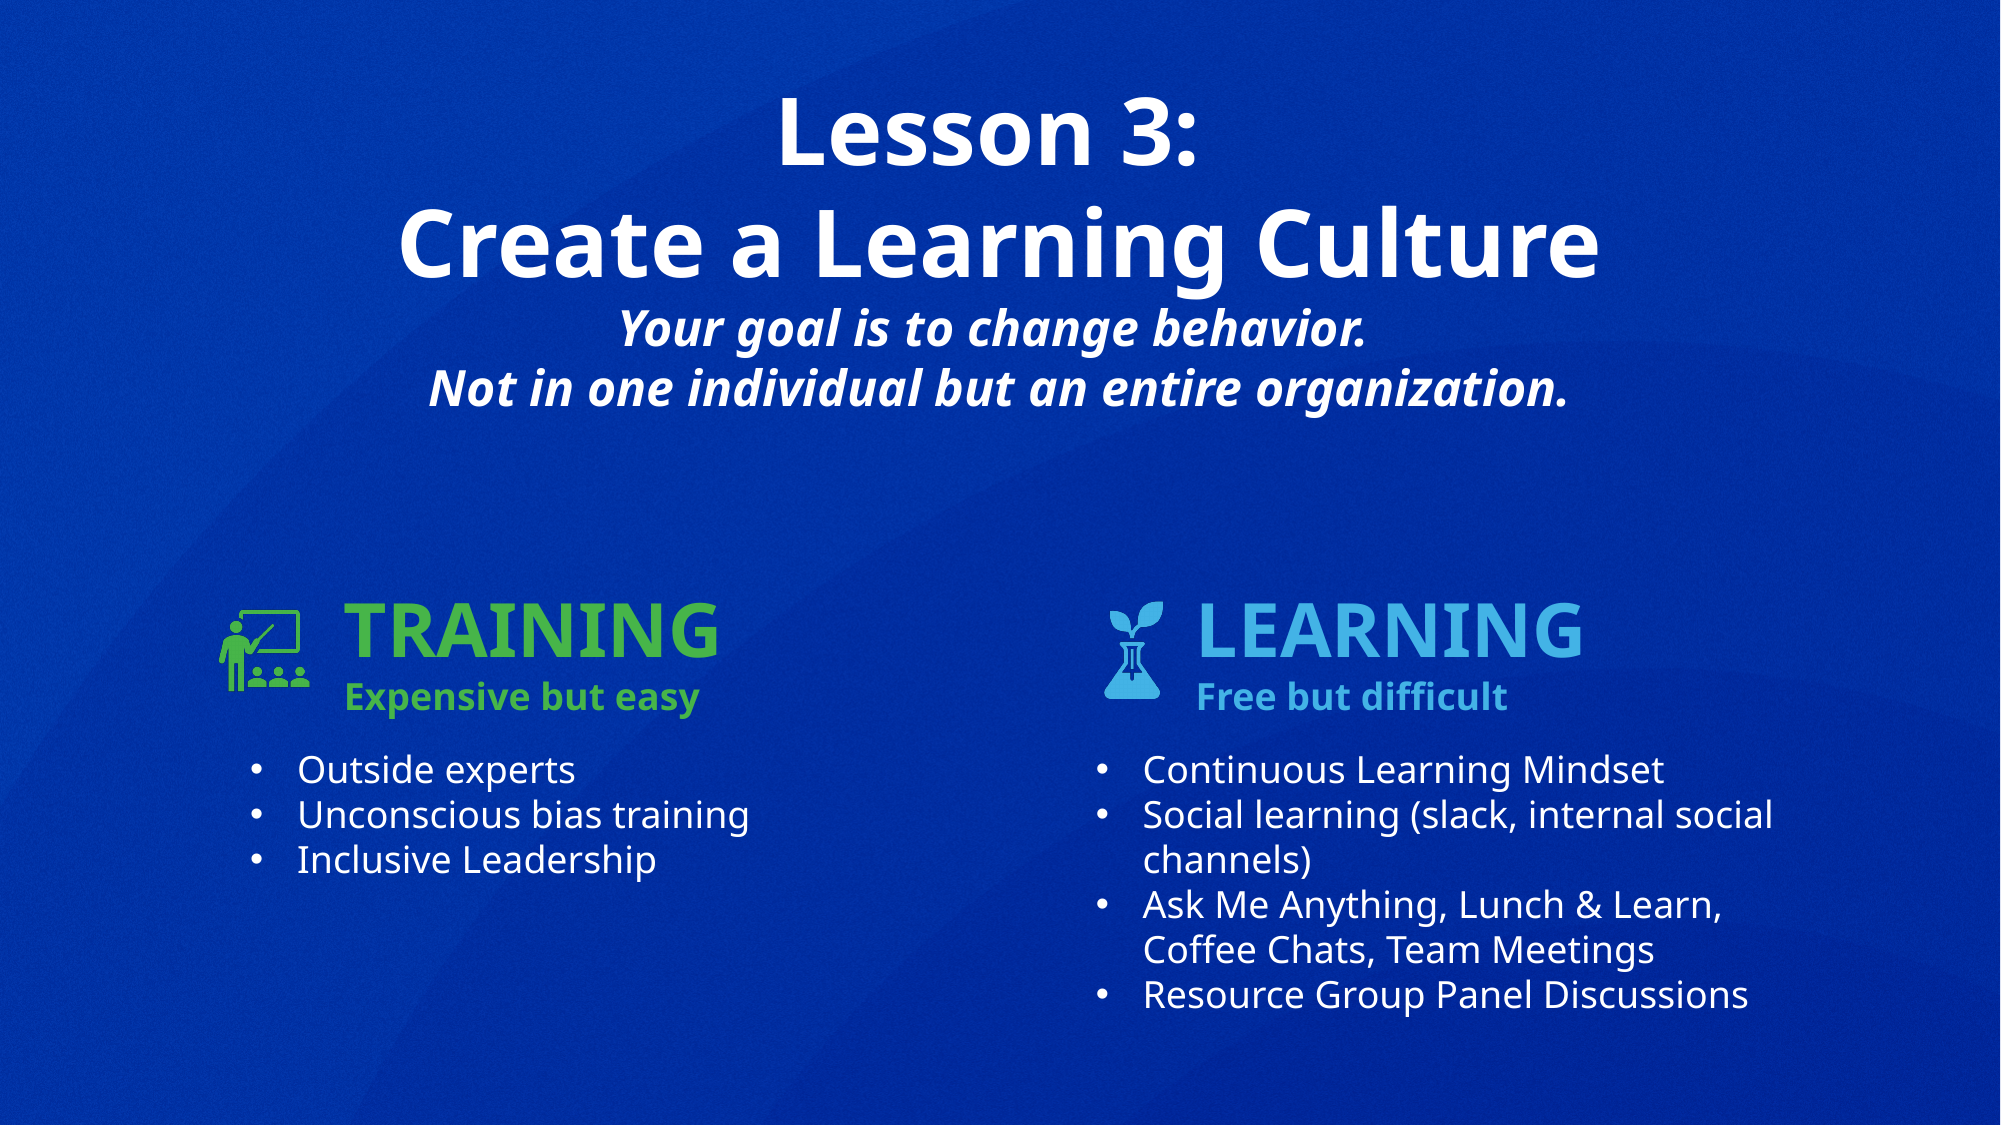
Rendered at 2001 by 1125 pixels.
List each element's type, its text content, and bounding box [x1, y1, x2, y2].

text_box Outside experts Unconscious bias training Inclusive Leadership [235, 738, 811, 889]
picture [0, 0, 2001, 1125]
text_box TRAINING Expensive but easy [343, 582, 818, 701]
text_box Continuous Learning Mindset Social learning (slack, internal social channels) Ask Me Anything, Lunch & Learn, Coffee Chats, Team Meetings Resource Group Panel Discussions [1081, 738, 1846, 1024]
title Lesson 3: Create a Learning Culture Your goal is to change behavior. Not in one individual but an entire organization. [137, 116, 1863, 425]
text_box LEARNING Free but difficult [1195, 582, 1610, 701]
